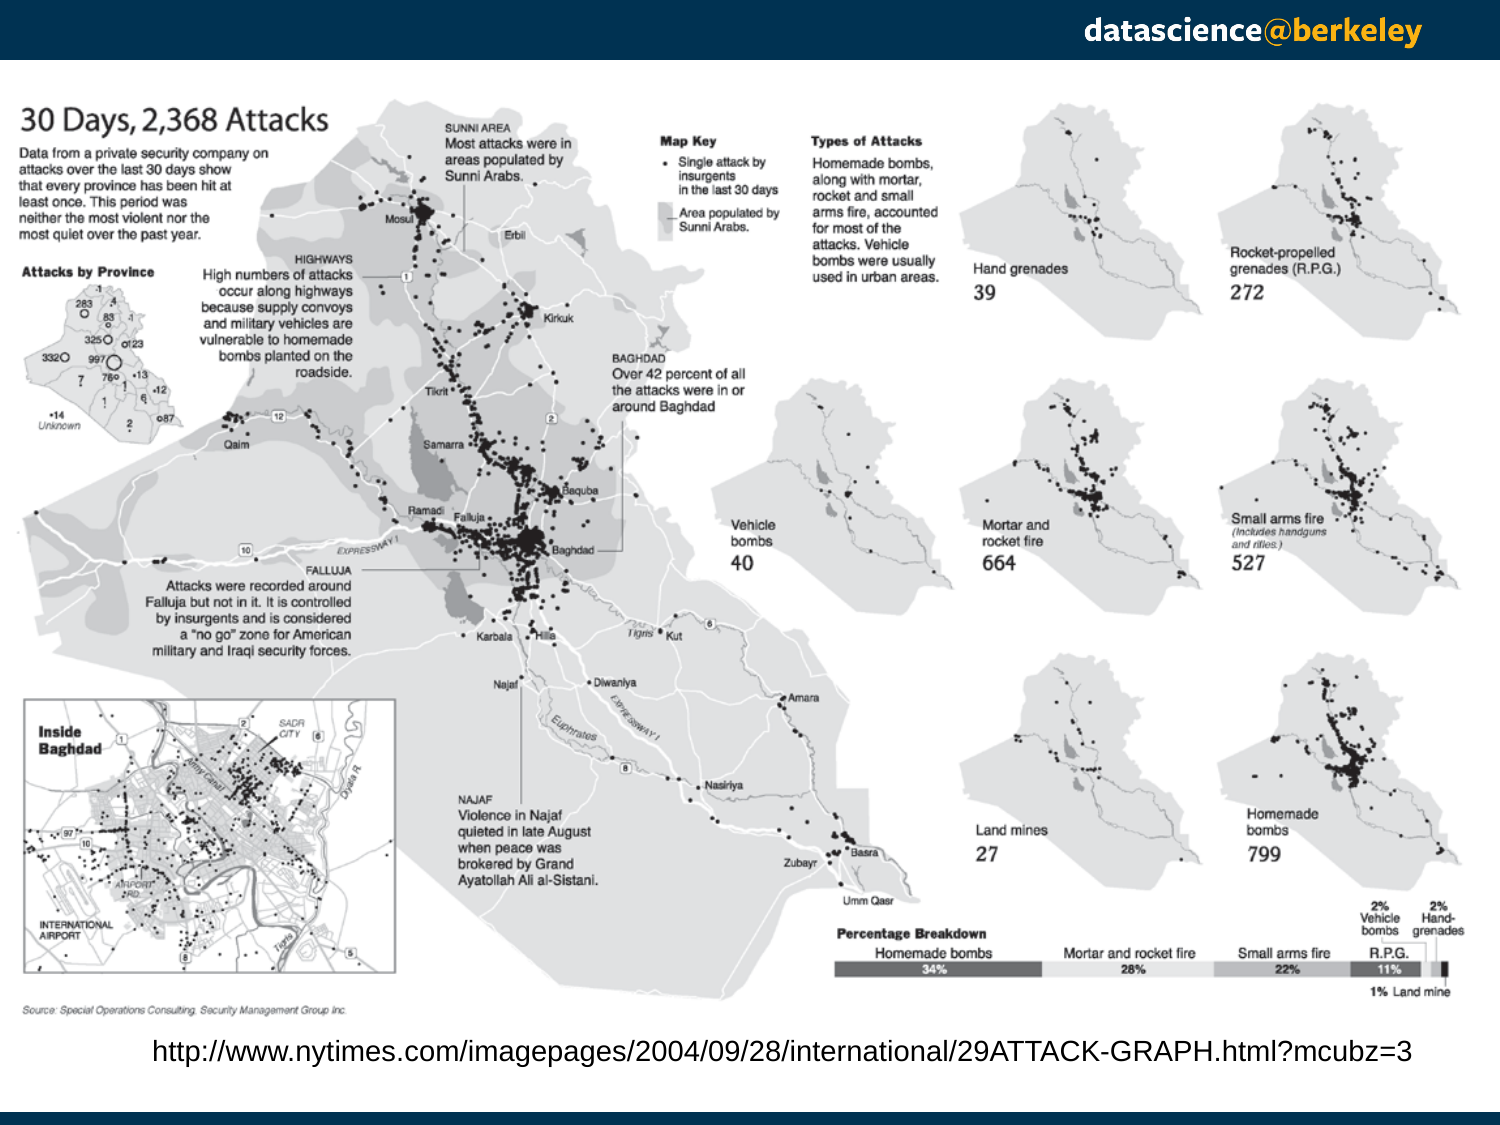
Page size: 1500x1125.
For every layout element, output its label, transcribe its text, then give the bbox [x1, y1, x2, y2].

picture [0, 73, 1500, 1052]
picture [1079, 10, 1431, 52]
text_box http://www.nytimes.com/imagepages/2004/09/28/international/29ATTACK-GRAPH.html?mcubz=3 [137, 1057, 1500, 1075]
